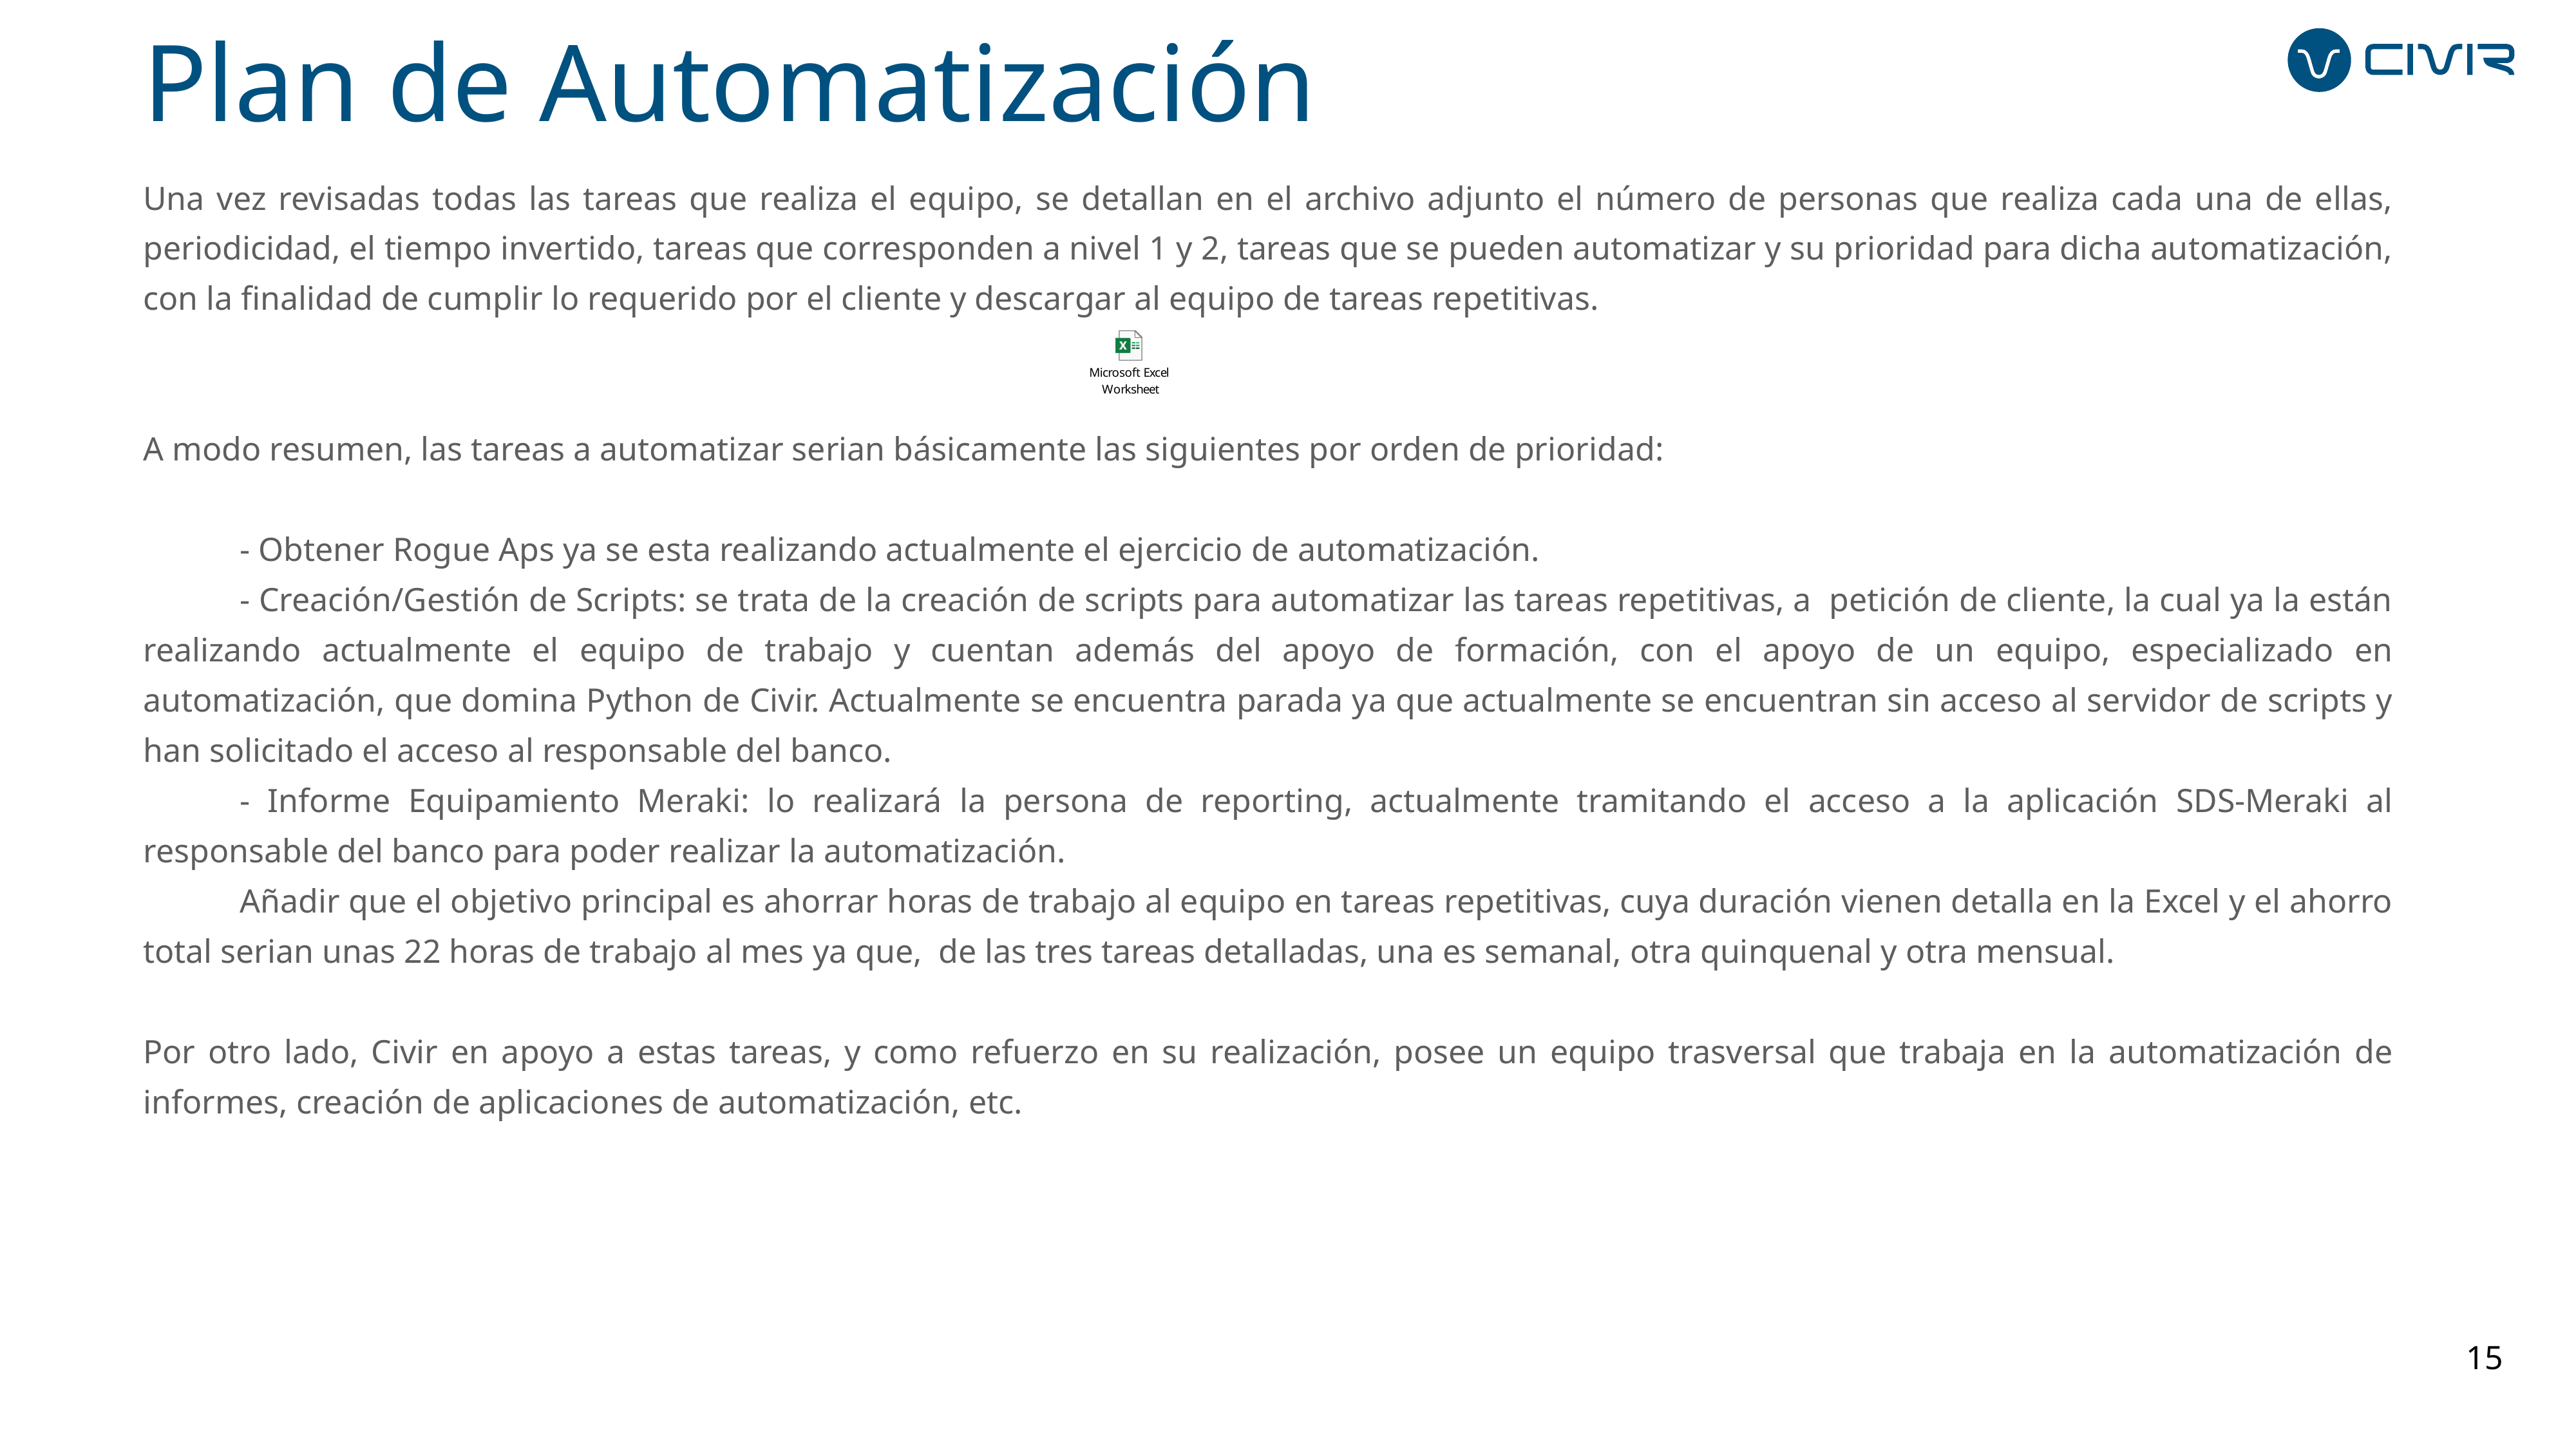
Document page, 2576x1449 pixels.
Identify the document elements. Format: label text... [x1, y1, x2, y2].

text_box Plan de Automatización [138, 10, 1393, 148]
text_box Una vez revisadas todas las tareas que realiza el equipo, se detallan en el archivo adjunto el número de personas que realiza cada una de ellas, periodicidad, el tiempo invertido, tareas que corresponden a nivel 1 y 2, tareas que se pueden automatizar y su prioridad para dicha automatización, con la finalidad de cumplir lo requerido por el cliente y descargar al equipo de tareas repetitivas. A modo resumen, las tareas a automatizar serian básicamente las siguientes por orden de prioridad: - Obtener Rogue Aps ya se esta realizando actualmente el ejercicio de automatización. - Creación/Gestión de Scripts: se trata de la creación de scripts para automatizar las tareas repetitivas, a petición de cliente, la cual ya la están realizando actualmente el equipo de trabajo y cuentan además del apoyo de formación, con el apoyo de un equipo, especializado en automatización, que domina Python de Civir. Actualmente se encuentra parada ya que actualmente se encuentran sin acceso al servidor de scripts y han solicitado el acceso al responsable del banco. - Informe Equipamiento Meraki: lo realizará la persona de reporting, actualmente tramitando el acceso a la aplicación SDS-Meraki al responsable del banco para poder realizar la automatización. Añadir que el objetivo principal es ahorrar horas de trabajo al equipo en tareas repetitivas, cuya duración vienen detalla en la Excel y el ahorro total serian unas 22 horas de trabajo al mes ya que, de las tres tareas detalladas, una es semanal, otra quinquenal y otra mensual. Por otro lado, Civir en apoyo a estas tareas, y como refuerzo en su realización, posee un equipo trasversal que trabaja en la automatización de informes, creación de aplicaciones de automatización, etc. [138, 160, 2400, 1126]
slide_number 15 [2444, 1332, 2525, 1415]
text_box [1082, 328, 1179, 415]
